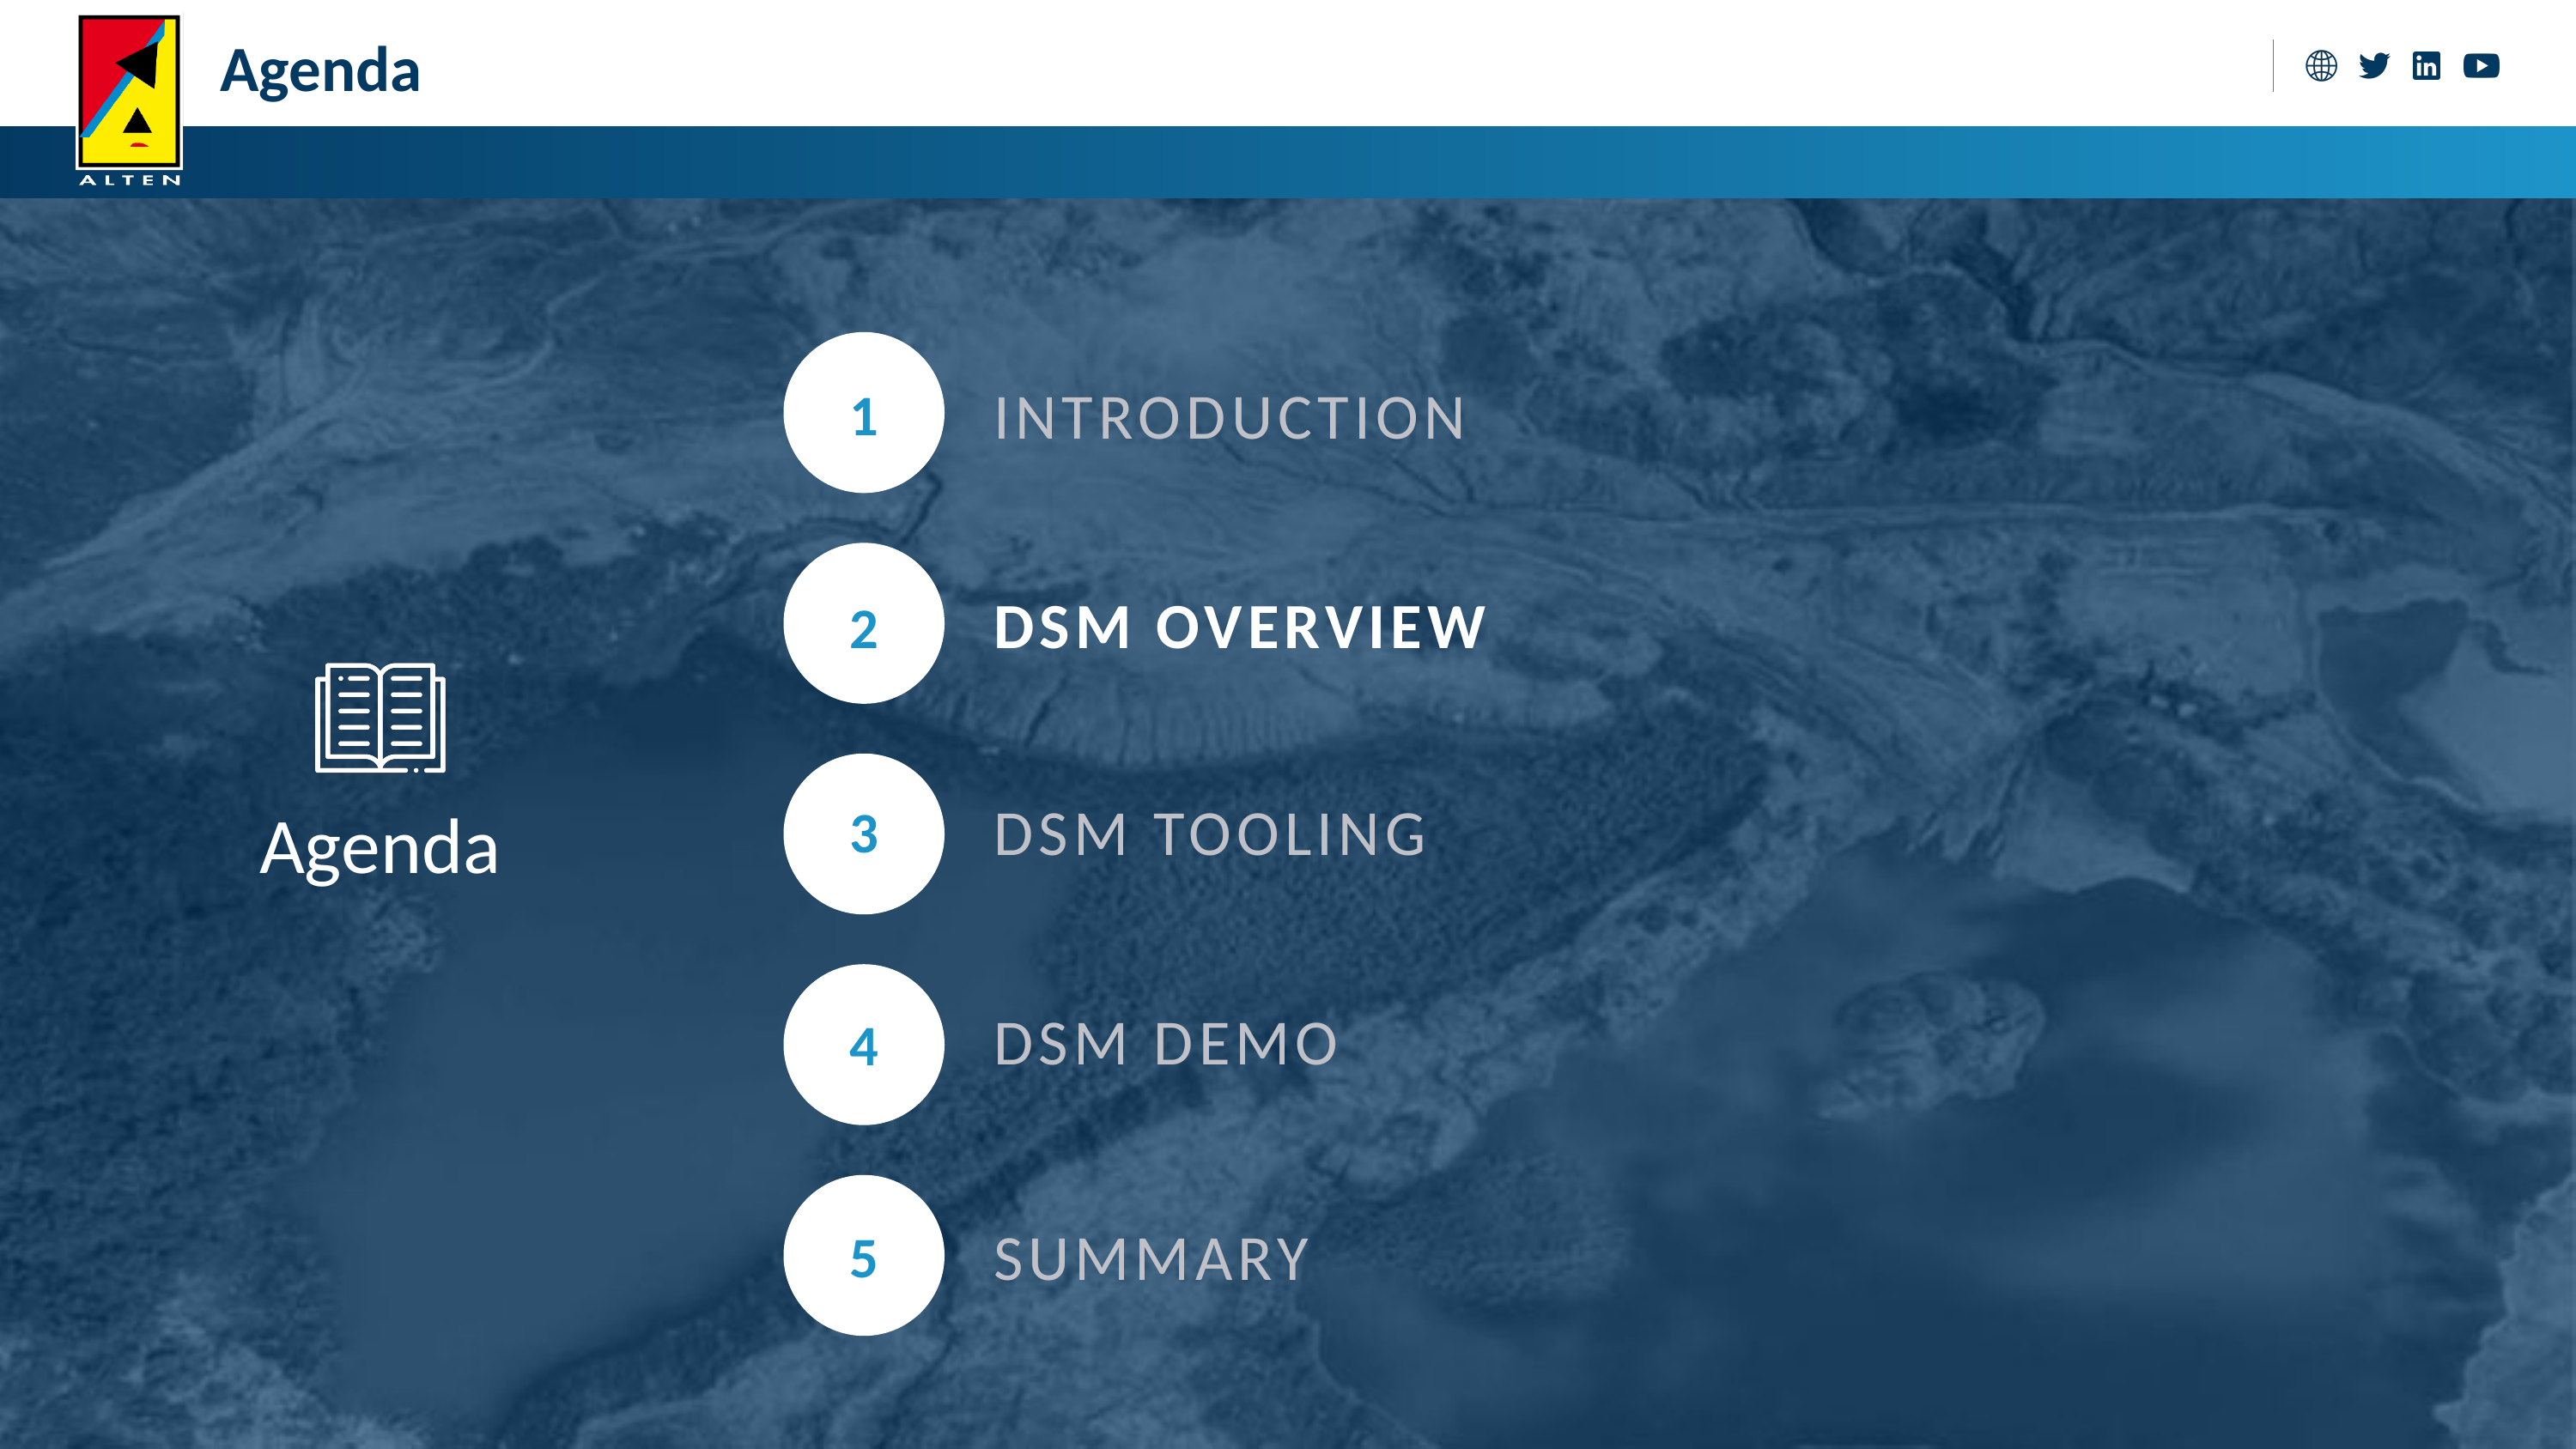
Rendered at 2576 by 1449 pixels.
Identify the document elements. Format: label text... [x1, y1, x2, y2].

picture [2306, 50, 2337, 82]
list Agenda [220, 28, 2250, 102]
picture [0, 0, 2576, 1449]
picture [2359, 50, 2391, 82]
picture [2413, 52, 2440, 80]
picture [2464, 48, 2500, 83]
